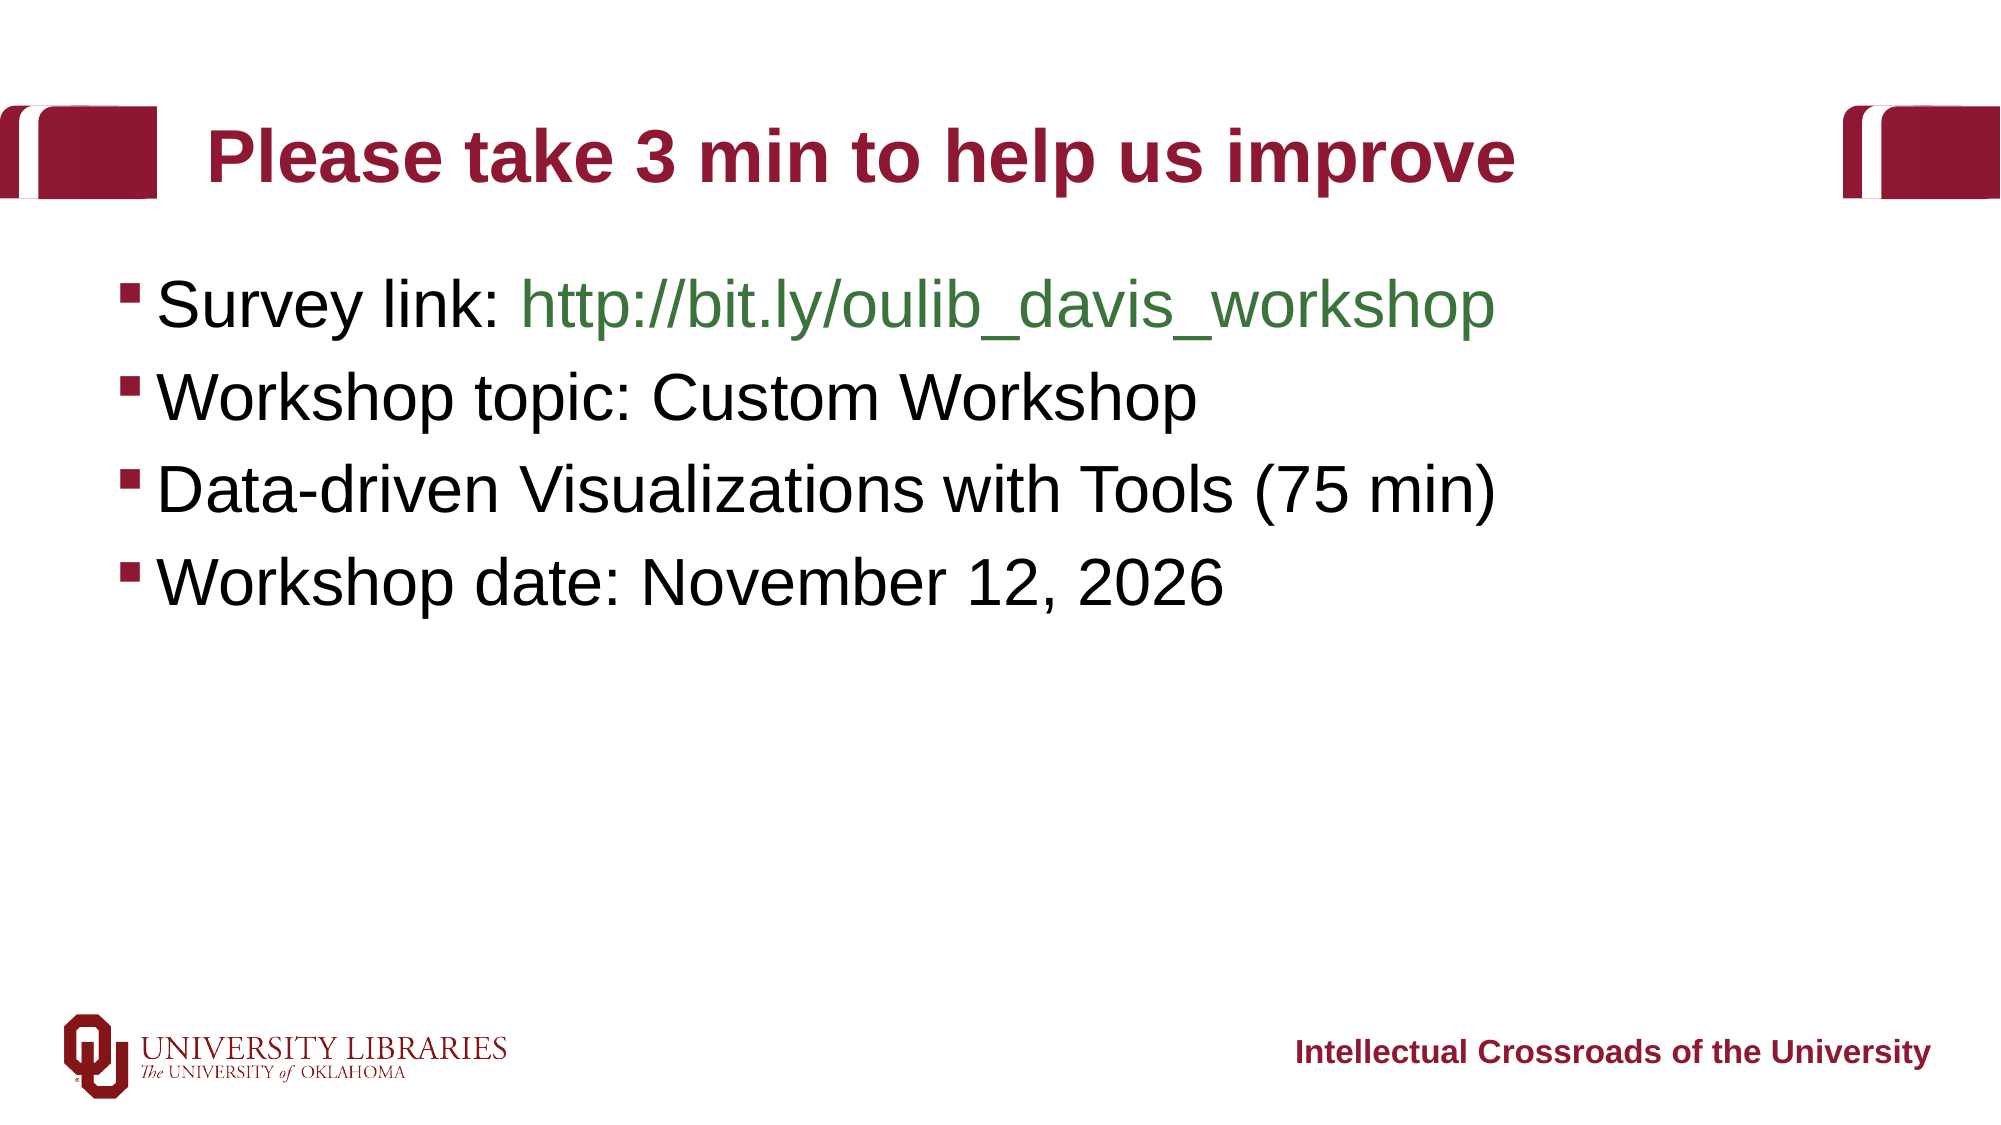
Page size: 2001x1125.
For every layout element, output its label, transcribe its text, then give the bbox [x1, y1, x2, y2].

picture [41, 988, 532, 1112]
title Please take 3 min to help us improve [191, 110, 1839, 193]
list Survey link: http://bit.ly/oulib_davis_workshop Workshop topic: Custom Workshop Data-driven Visualizations with Tools (75 min) Workshop date: October 14, 2019 [99, 262, 1900, 939]
